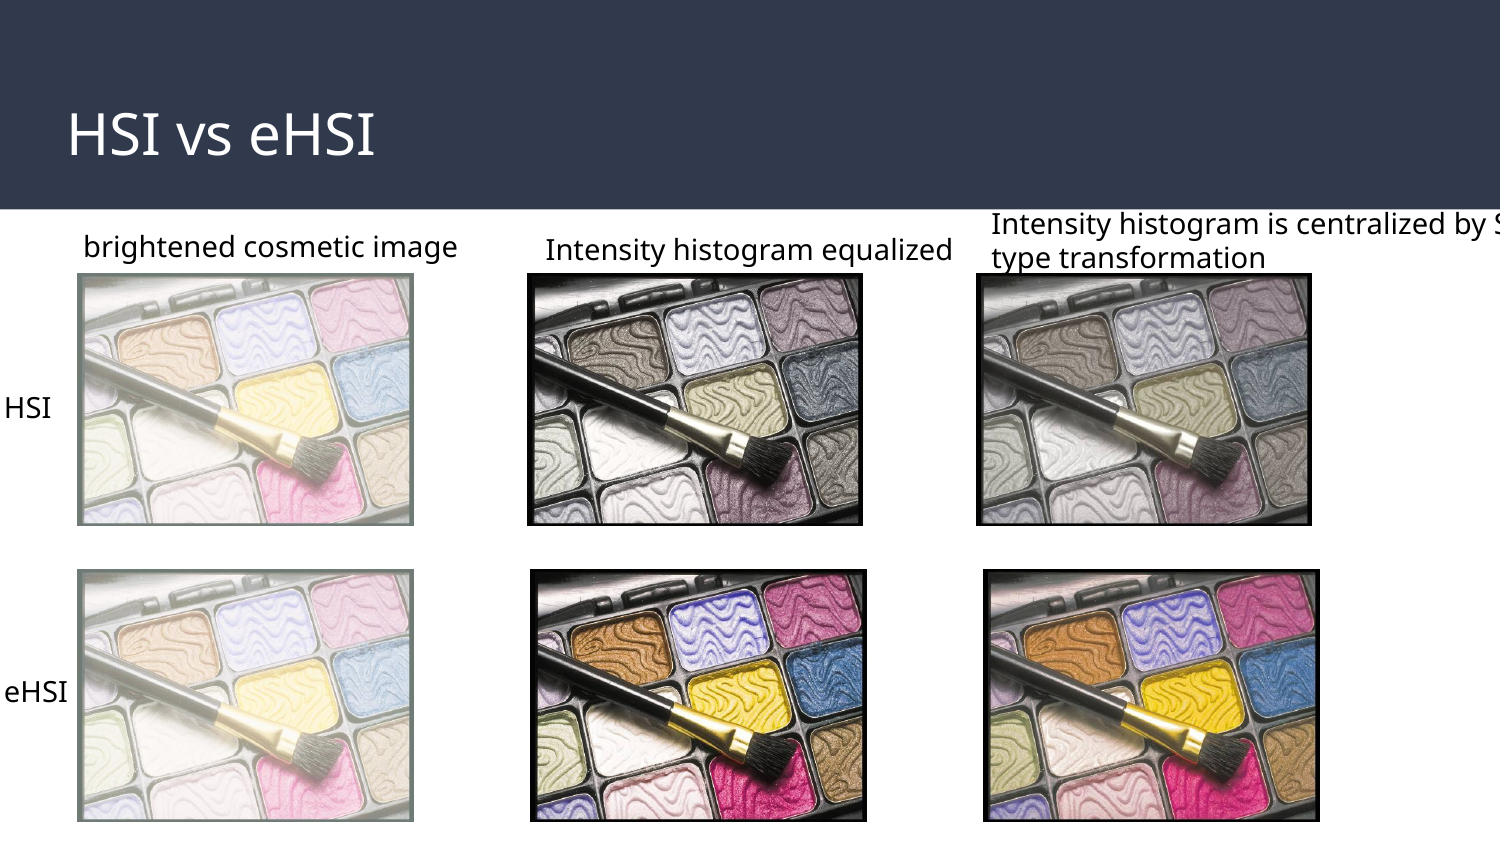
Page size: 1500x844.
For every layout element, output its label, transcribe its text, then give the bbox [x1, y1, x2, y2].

text_box eHSI [0, 658, 72, 709]
picture [983, 569, 1320, 822]
title HSI vs eHSI [51, 82, 1449, 185]
picture [976, 273, 1313, 526]
text_box Intensity histogram equalized [541, 216, 976, 283]
picture [77, 273, 414, 526]
picture [77, 569, 414, 822]
text_box HSI [0, 374, 72, 425]
text_box Intensity histogram is centralized by S-type transformation [976, 189, 1500, 283]
picture [526, 273, 863, 526]
picture [530, 569, 867, 822]
text_box brightened cosmetic image [68, 213, 541, 280]
